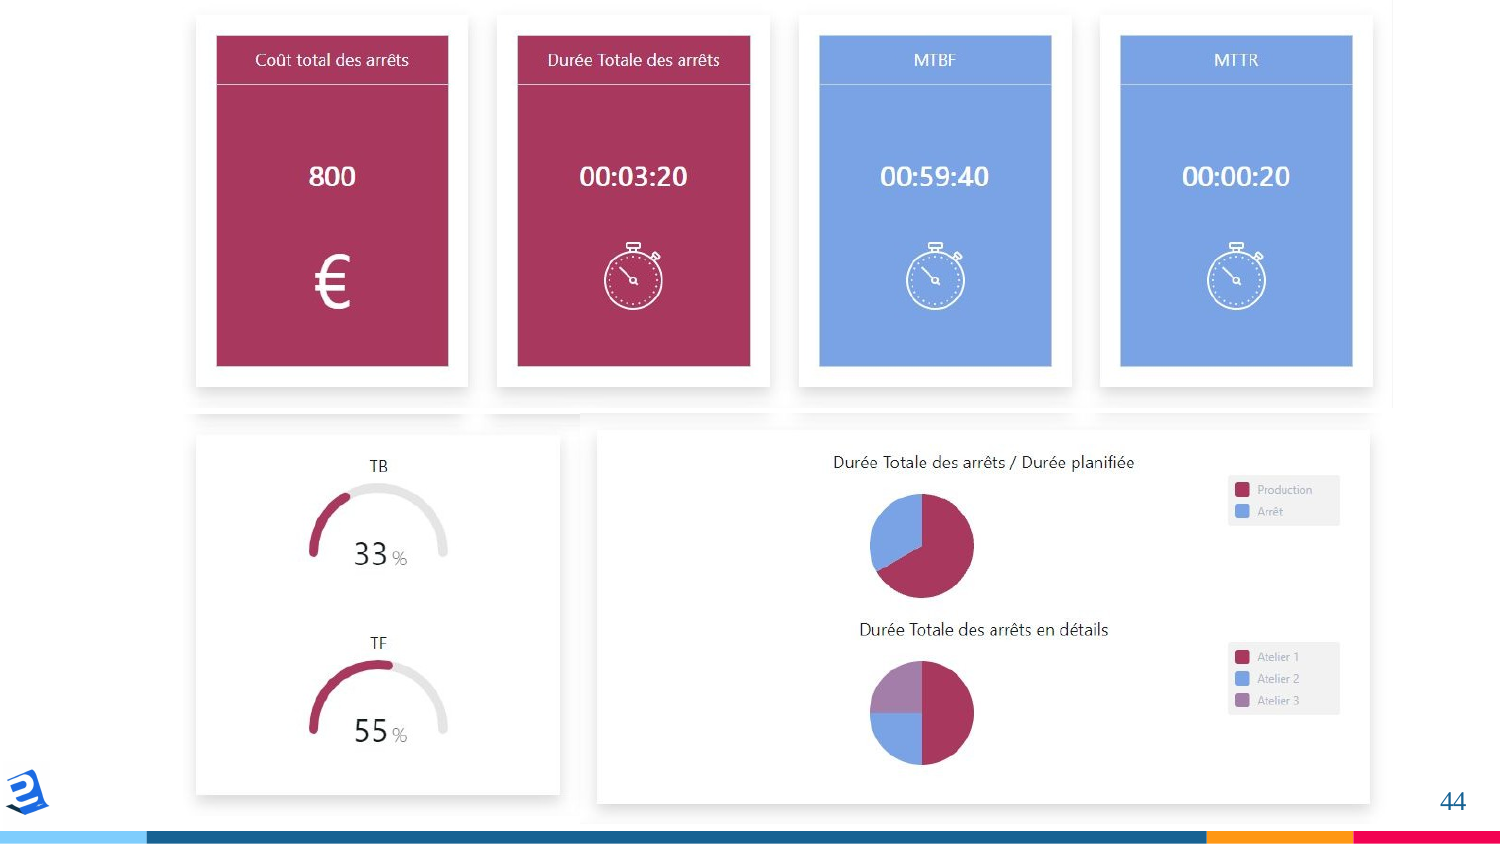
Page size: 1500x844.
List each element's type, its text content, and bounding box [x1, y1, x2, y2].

slide_number 44 [1433, 784, 1476, 844]
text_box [181, 0, 1393, 824]
picture [3, 761, 50, 830]
